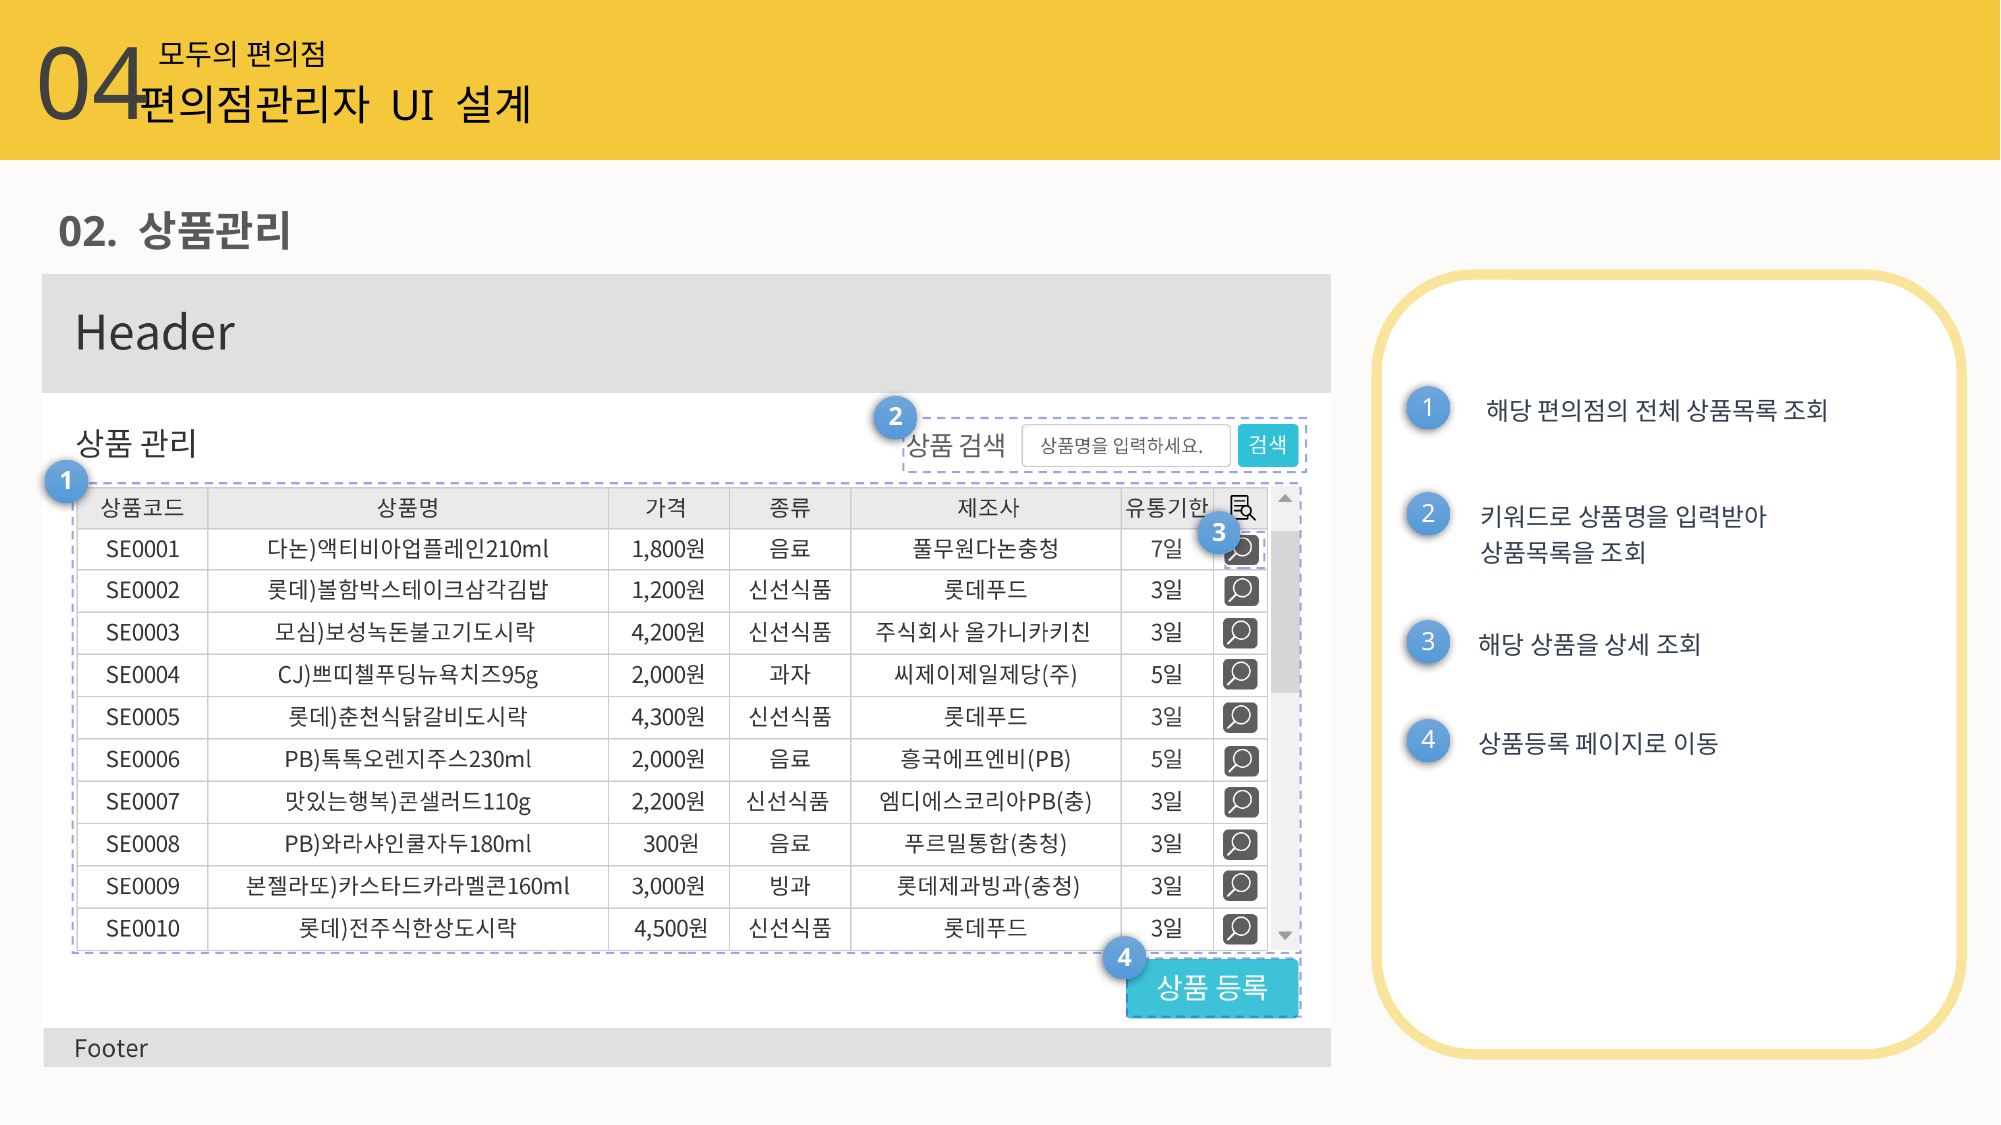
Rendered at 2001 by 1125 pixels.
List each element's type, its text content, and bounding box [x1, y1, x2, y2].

text_box 04 [20, 11, 205, 147]
text_box 편의점관리자 UI 설계 [205, 71, 548, 137]
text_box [1406, 615, 1734, 668]
picture [42, 274, 1331, 1067]
text_box 02. 상품관리 [43, 197, 828, 263]
text_box [0, 0, 2000, 161]
text_box 모두의 편의점 [205, 28, 343, 71]
text_box [1375, 273, 1963, 1056]
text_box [1406, 487, 1800, 573]
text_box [1406, 714, 1750, 767]
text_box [1406, 381, 1869, 434]
